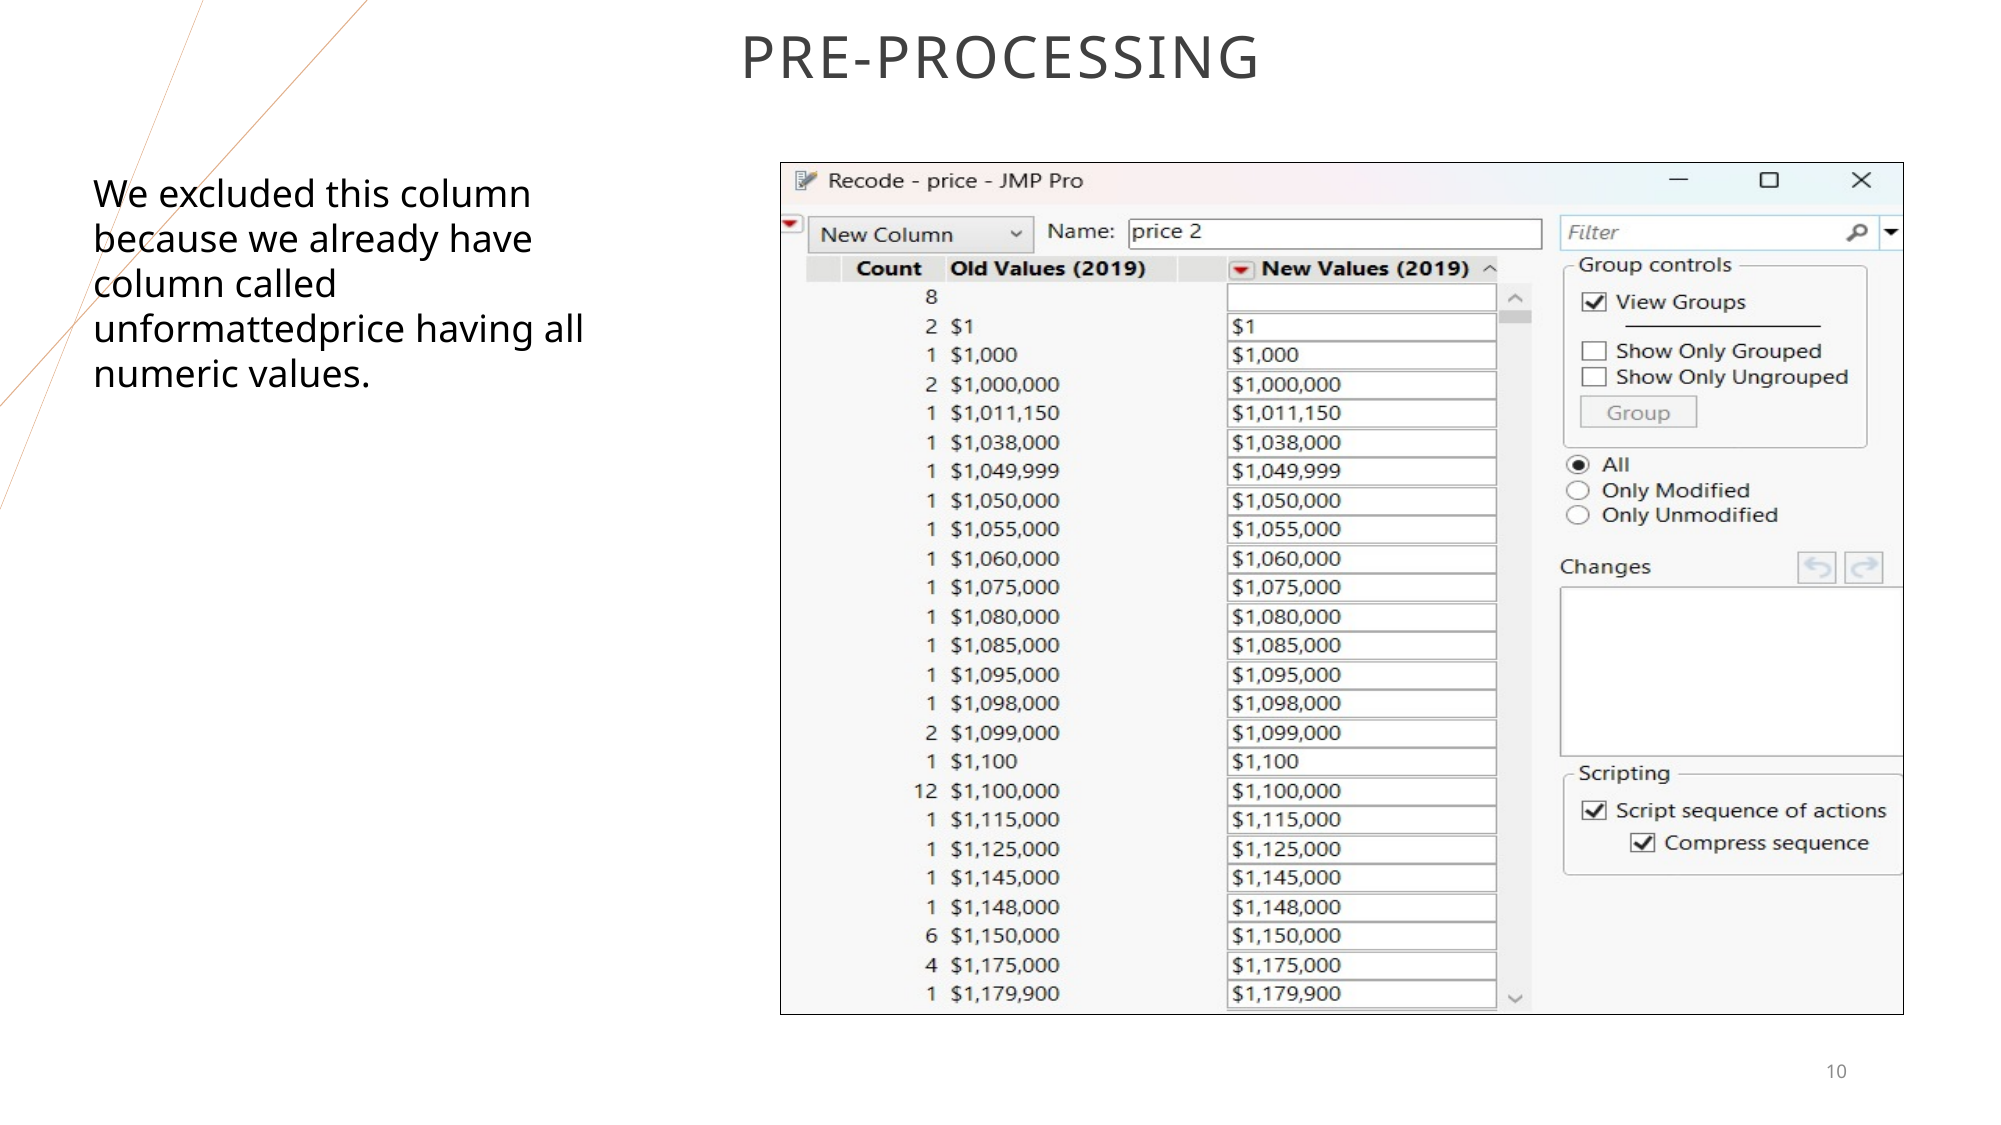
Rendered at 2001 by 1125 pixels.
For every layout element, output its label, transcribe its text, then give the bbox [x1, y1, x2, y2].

text_box 10 [1412, 1042, 1863, 1103]
picture [780, 162, 1904, 1016]
text_box We excluded this column because we already have column called unformattedprice having all numeric values. [78, 162, 674, 403]
title Pre-processing [249, 0, 1752, 119]
